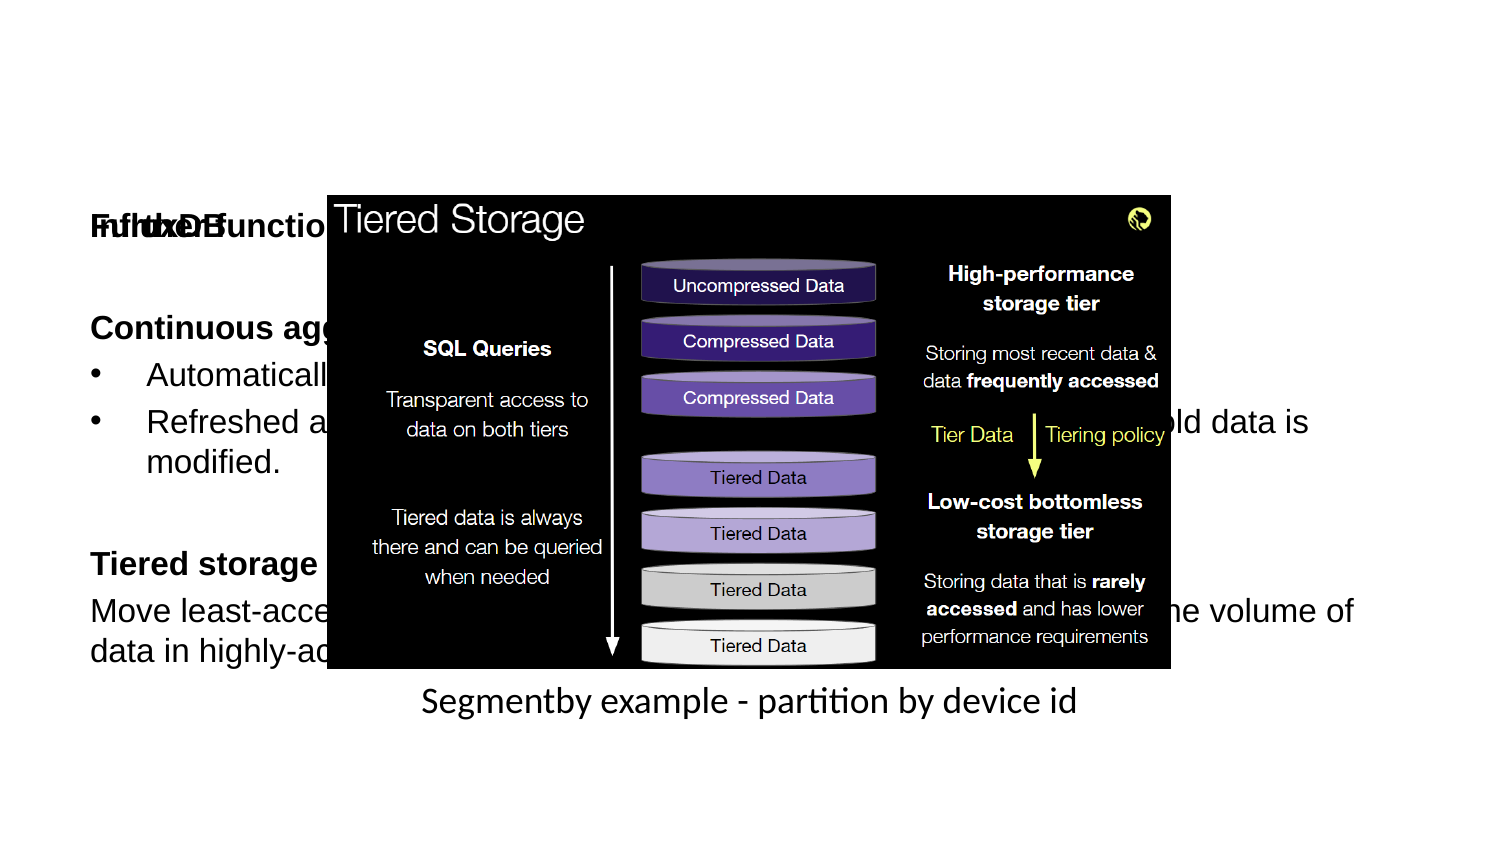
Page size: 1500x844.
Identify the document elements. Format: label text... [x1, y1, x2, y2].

list InfluxDB [75, 196, 1425, 754]
picture [326, 195, 1172, 669]
